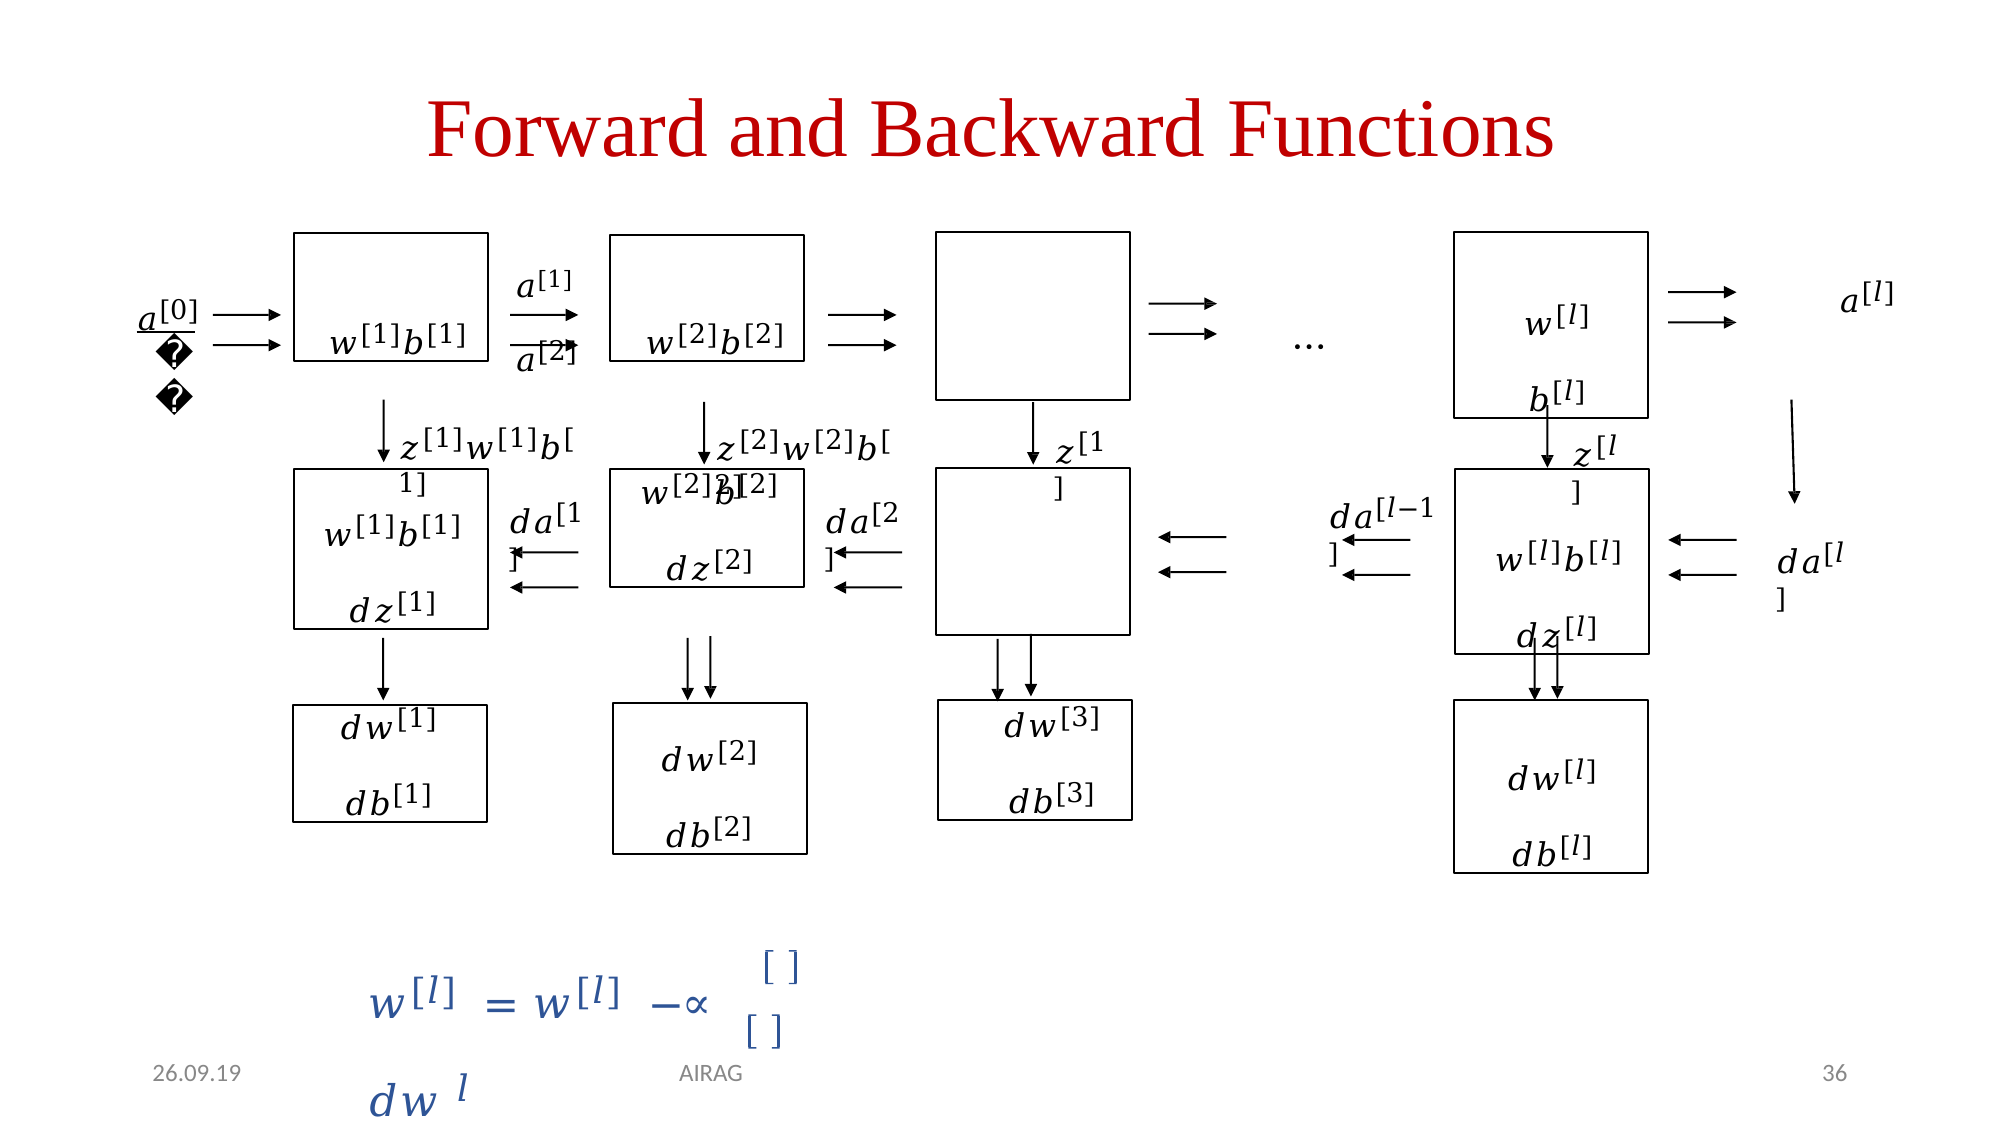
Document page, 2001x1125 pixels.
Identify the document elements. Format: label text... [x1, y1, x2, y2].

text_box [212, 308, 282, 322]
text_box [510, 308, 579, 322]
text_box [1541, 405, 1554, 468]
text_box 𝑤[1]𝑏[1] 𝑑𝑧[1] [294, 469, 489, 629]
text_box [1528, 637, 1541, 701]
text_box [1148, 327, 1218, 341]
text_box 𝑑𝑤[1] 𝑑𝑏[1] [293, 704, 488, 822]
text_box 𝑑𝑎[𝑙] [1769, 503, 1856, 613]
text_box 𝑤[1]𝑏[1] [294, 232, 489, 361]
text_box 𝑑𝑎[1] [501, 463, 594, 573]
text_box 𝑧[1]𝑤[1]𝑏[1] [391, 389, 585, 499]
text_box [510, 338, 579, 352]
text_box [704, 636, 717, 699]
text_box [697, 401, 708, 465]
text_box [1668, 285, 1737, 299]
text_box 𝑑𝑤[𝑙] 𝑑𝑏[𝑙] [1454, 700, 1649, 873]
footer 26.09.19 [150, 1060, 264, 1090]
text_box 𝑑𝑎[𝑙−1] [1321, 459, 1444, 568]
text_box [1024, 633, 1038, 697]
text_box [936, 232, 1131, 400]
text_box [1158, 530, 1227, 544]
text_box [510, 546, 579, 559]
text_box 𝑧[𝑙] [1564, 397, 1628, 506]
text_box [1026, 402, 1040, 465]
text_box [681, 637, 694, 701]
text_box [828, 338, 897, 352]
text_box [935, 468, 1130, 636]
text_box [833, 581, 903, 594]
text_box [1158, 565, 1227, 579]
text_box [1148, 297, 1218, 310]
text_box 𝑑𝑤[3] 𝑑𝑏[3] [938, 700, 1133, 821]
text_box 𝑥 [152, 328, 178, 421]
text_box [376, 637, 390, 701]
text_box [833, 546, 903, 559]
text_box [212, 338, 282, 352]
text_box 𝑤[𝑙]𝑏[𝑙] 𝑑𝑧[𝑙] [1454, 468, 1649, 654]
text_box [1788, 399, 1801, 504]
text_box ⋯ [1290, 318, 1327, 366]
text_box 𝑤[𝑙] = 𝑤[𝑙] −∝ 𝑑𝑤 𝑙 𝑏[𝑙] = 𝑏[𝑙] −∝ 𝑑𝑏 𝑙 [360, 921, 794, 1125]
text_box 𝑧[2]𝑤[2]𝑏[2] [708, 391, 902, 500]
text_box 𝑧[1] [1047, 400, 1115, 468]
text_box [377, 399, 390, 463]
text_box [1551, 636, 1564, 699]
slide_number AIRAG [677, 1060, 1323, 1090]
text_box [1668, 316, 1737, 329]
text_box 𝑎[0] [130, 261, 200, 338]
text_box 𝑑𝑎[2] [817, 463, 910, 573]
text_box [510, 581, 579, 594]
text_box 𝑤[𝑙] 𝑏[𝑙] [1454, 232, 1649, 419]
text_box [1668, 533, 1737, 547]
text_box 𝑤[2]𝑏[2] 𝑑𝑧[2] [610, 468, 805, 588]
text_box [1668, 568, 1737, 582]
title Forward and Backward Functions [424, 70, 1561, 261]
text_box 𝑎[1] 𝑎[2] [506, 230, 905, 379]
text_box 𝑑𝑤[2] 𝑑𝑏[2] [612, 702, 807, 855]
text_box [1342, 568, 1411, 582]
text_box [828, 308, 897, 322]
text_box [991, 638, 1004, 702]
slide_number 36 [1817, 1060, 1852, 1090]
